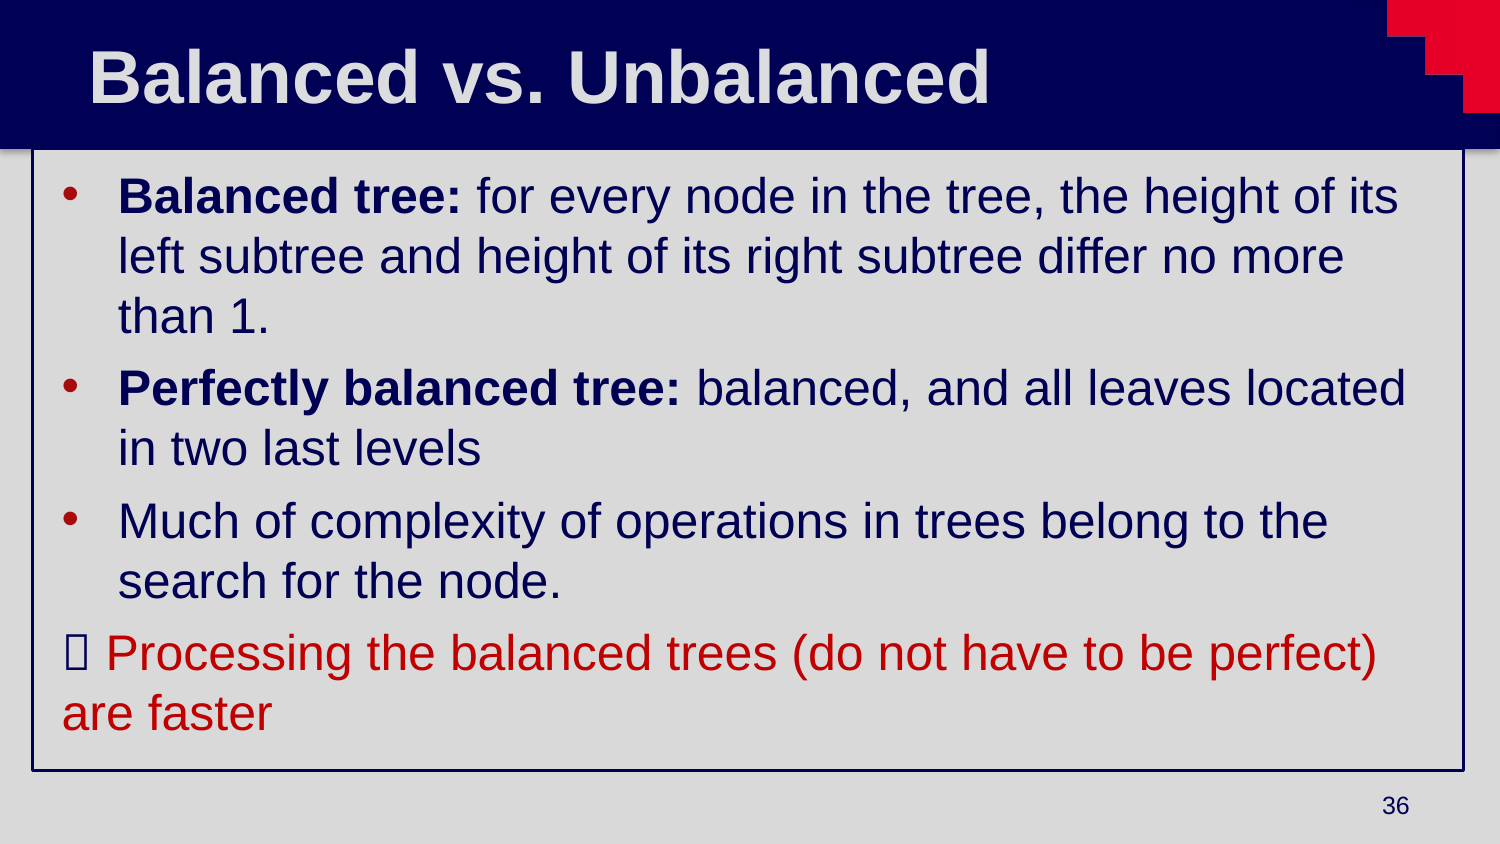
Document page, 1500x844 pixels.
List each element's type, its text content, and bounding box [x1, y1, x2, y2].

title Balanced vs. Unbalanced [0, 0, 1356, 150]
list Balanced tree: for every node in the tree, the height of its left subtree and height of its right subtree differ no more than 1. Perfectly balanced tree: balanced, and all leaves located in two last levels Much of complexity of operations in trees belong to the search for the node.  Processing the balanced trees (do not have to be perfect) are faster [31, 146, 1465, 772]
slide_number 36 [1074, 782, 1425, 827]
picture [1387, 0, 1500, 113]
